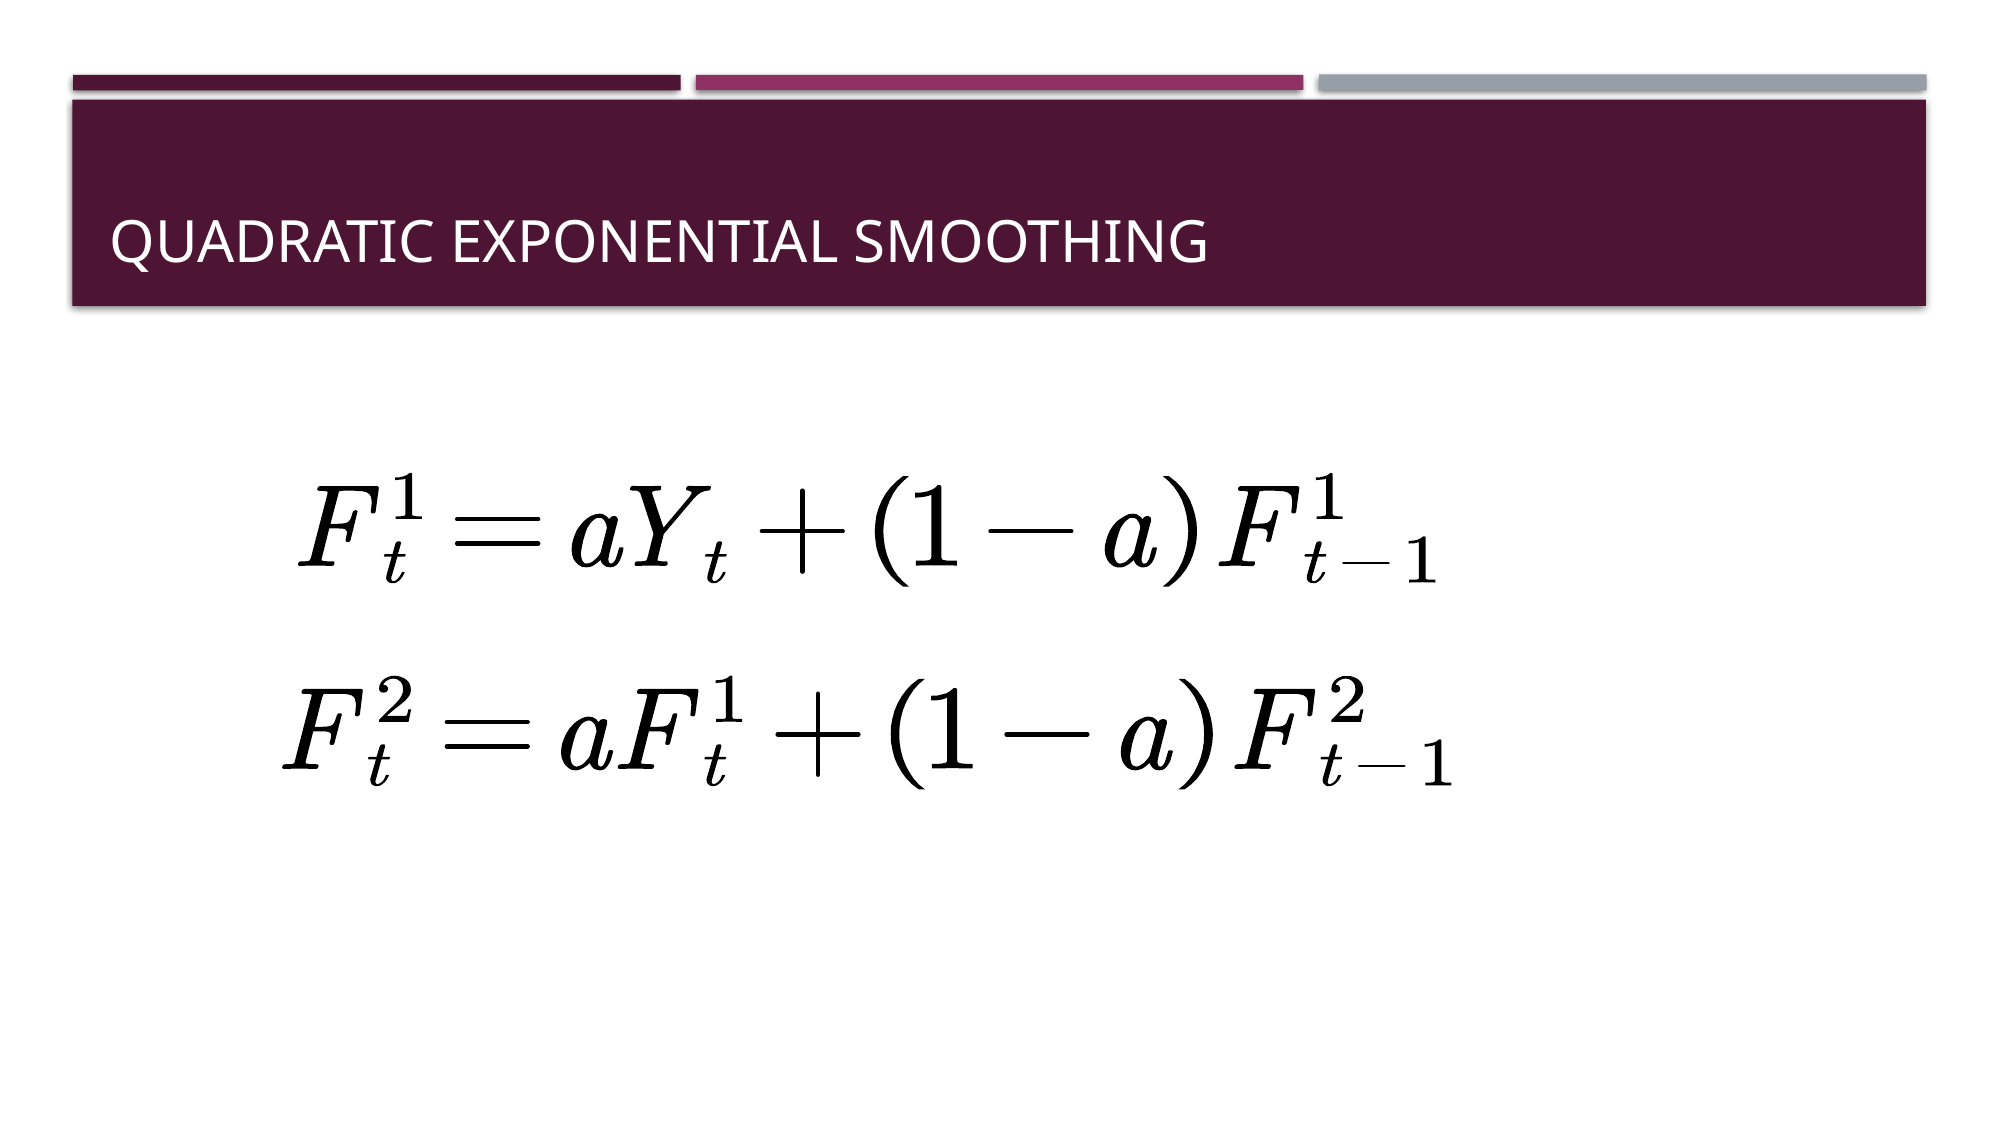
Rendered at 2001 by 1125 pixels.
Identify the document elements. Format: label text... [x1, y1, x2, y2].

title Quadratic Exponential Smoothing [94, 119, 1904, 282]
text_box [270, 446, 1473, 831]
